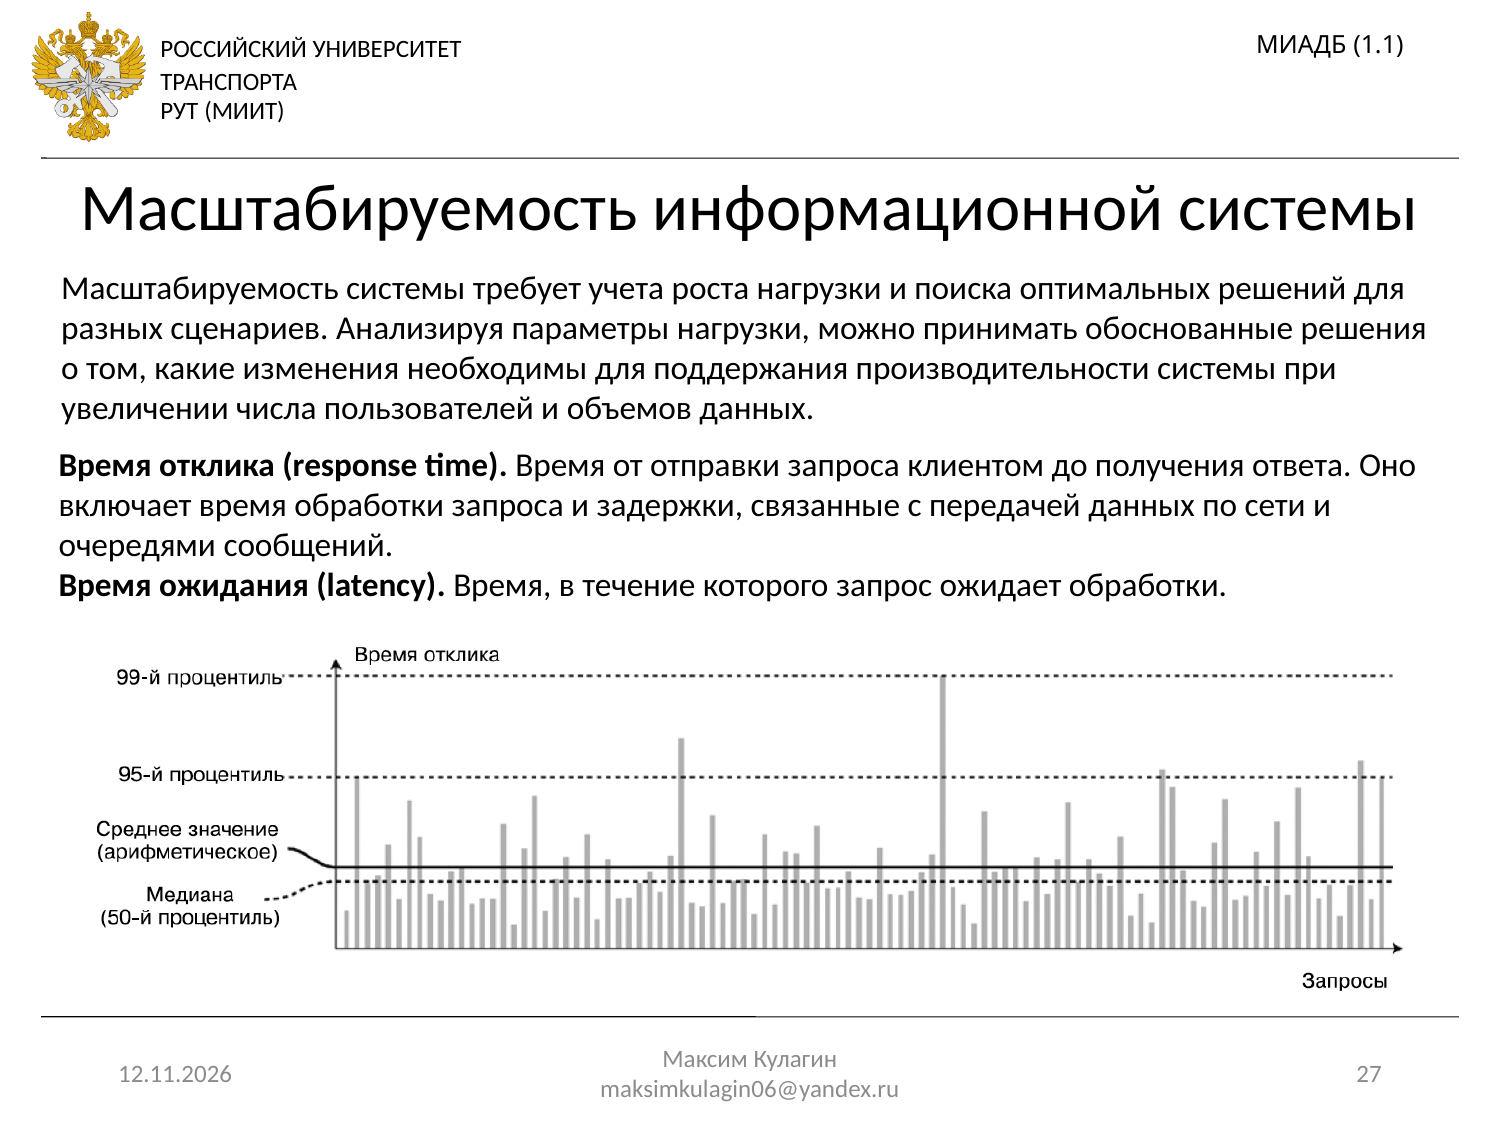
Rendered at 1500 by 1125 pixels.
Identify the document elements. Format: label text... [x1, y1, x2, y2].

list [30, 12, 146, 143]
slide_number 27 [1059, 1042, 1397, 1103]
text_box МИАДБ (1.1) [1200, 21, 1459, 67]
text_box РОССИЙСКИЙ УНИВЕРСИТЕТ ТРАНСПОРТА РУТ (МИИТ) [146, 21, 557, 133]
text_box Время отклика (response time). Время от отправки запроса клиентом до получения ответа. Оно включает время обработки запроса и задержки, связанные с передачей данных по сети и очередями сообщений. Время ожидания (latency). Время, в течение которого запрос ожидает обработки. [43, 435, 1457, 611]
footer Максим Кулагин maksimkulagin06@yandex.ru [496, 1042, 1004, 1103]
text_box Масштабируемость информационной системы [35, 156, 1465, 252]
picture [80, 634, 1420, 1004]
text_box Масштабируемость системы требует учета роста нагрузки и поиска оптимальных решений для разных сценариев. Анализируя параметры нагрузки, можно принимать обоснованные решения о том, какие изменения необходимы для поддержания производительности системы при увеличении числа пользователей и объемов данных. [46, 259, 1465, 434]
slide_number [103, 1042, 441, 1103]
